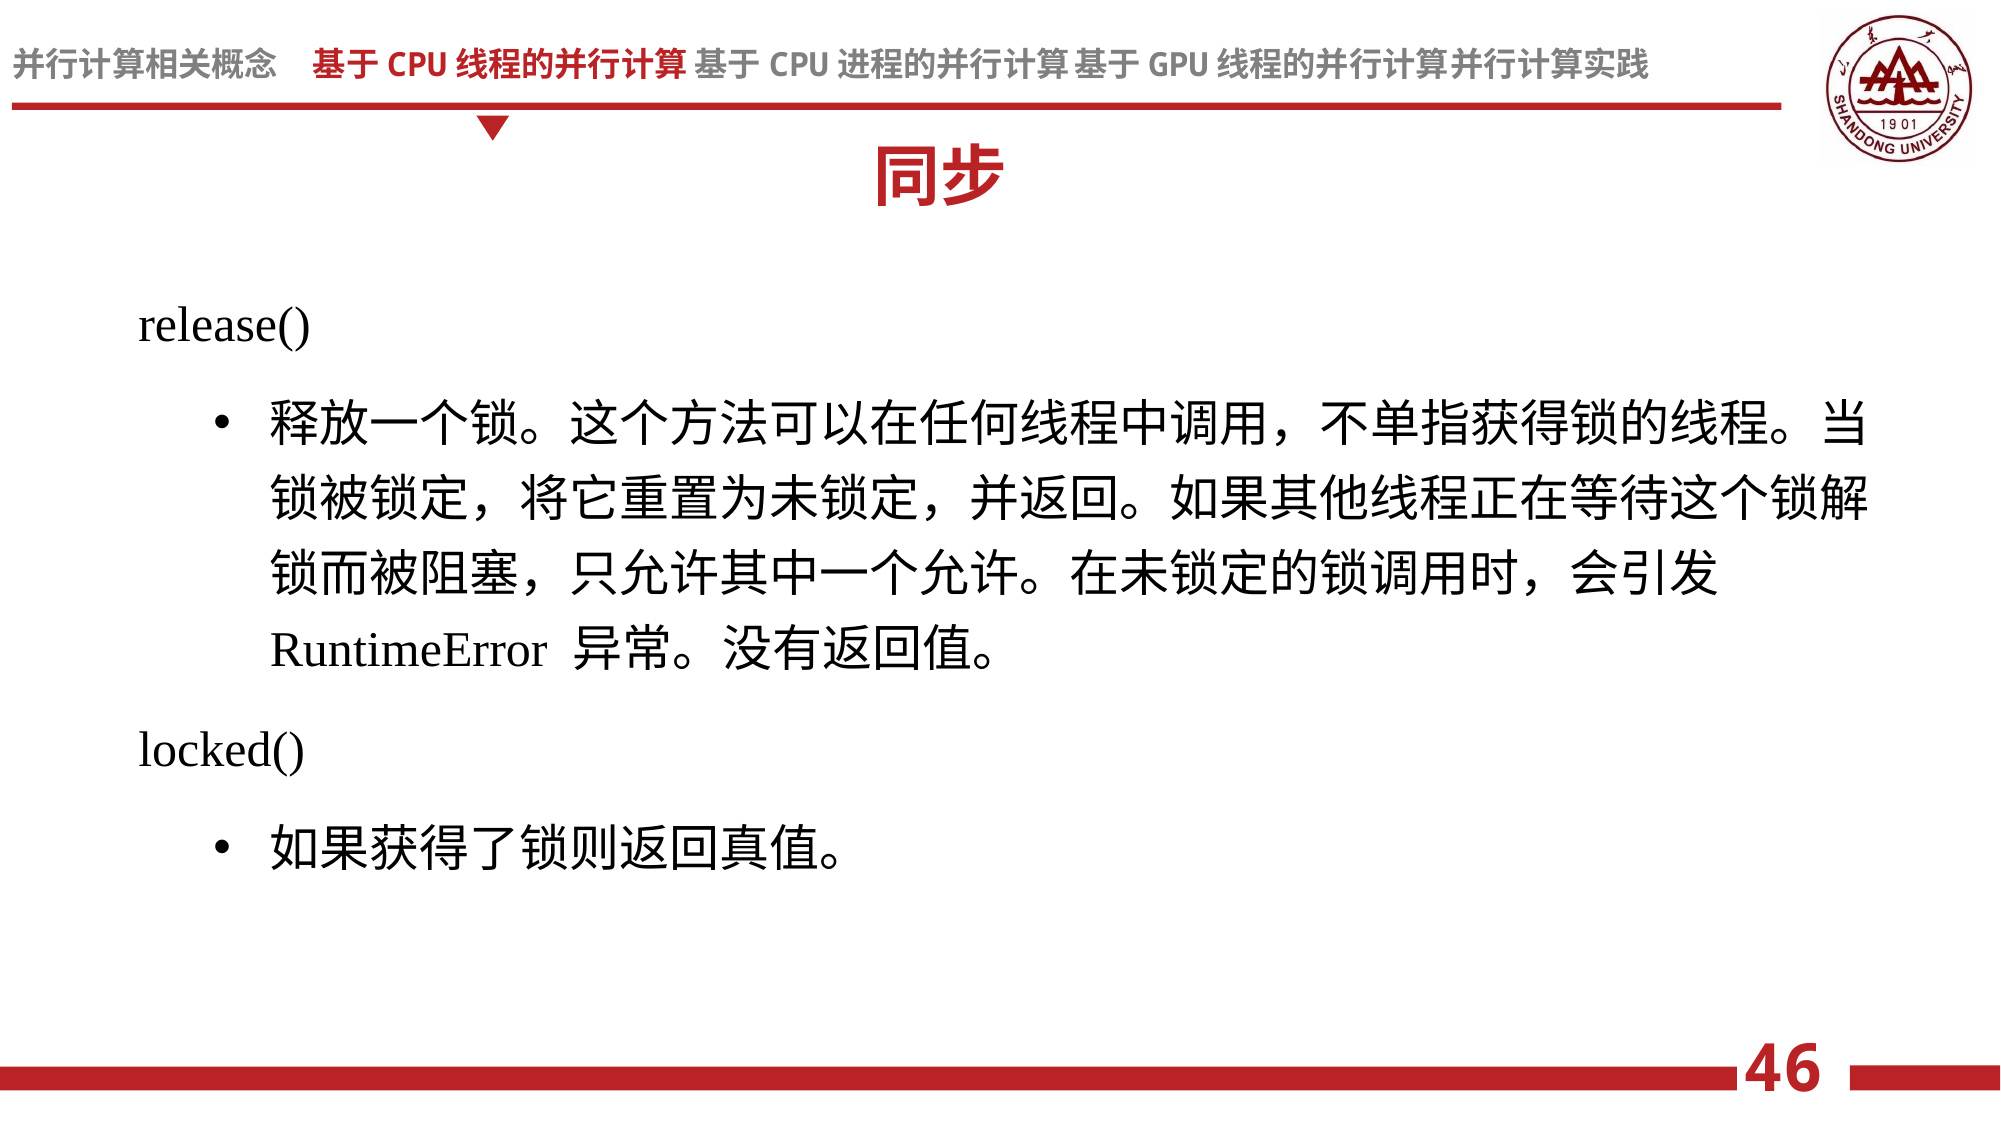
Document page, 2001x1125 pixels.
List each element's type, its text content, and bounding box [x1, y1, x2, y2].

picture [1820, 9, 1977, 167]
text_box 同步 [859, 126, 1023, 222]
text_box release() 释放一个锁。这个方法可以在任何线程中调用，不单指获得锁的线程。当锁被锁定，将它重置为未锁定，并返回。如果其他线程正在等待这个锁解锁而被阻塞，只允许其中一个允许。在未锁定的锁调用时，会引发 RuntimeError 异常。没有返回值。 locked() 如果获得了锁则返回真值。 [0, 269, 1908, 884]
